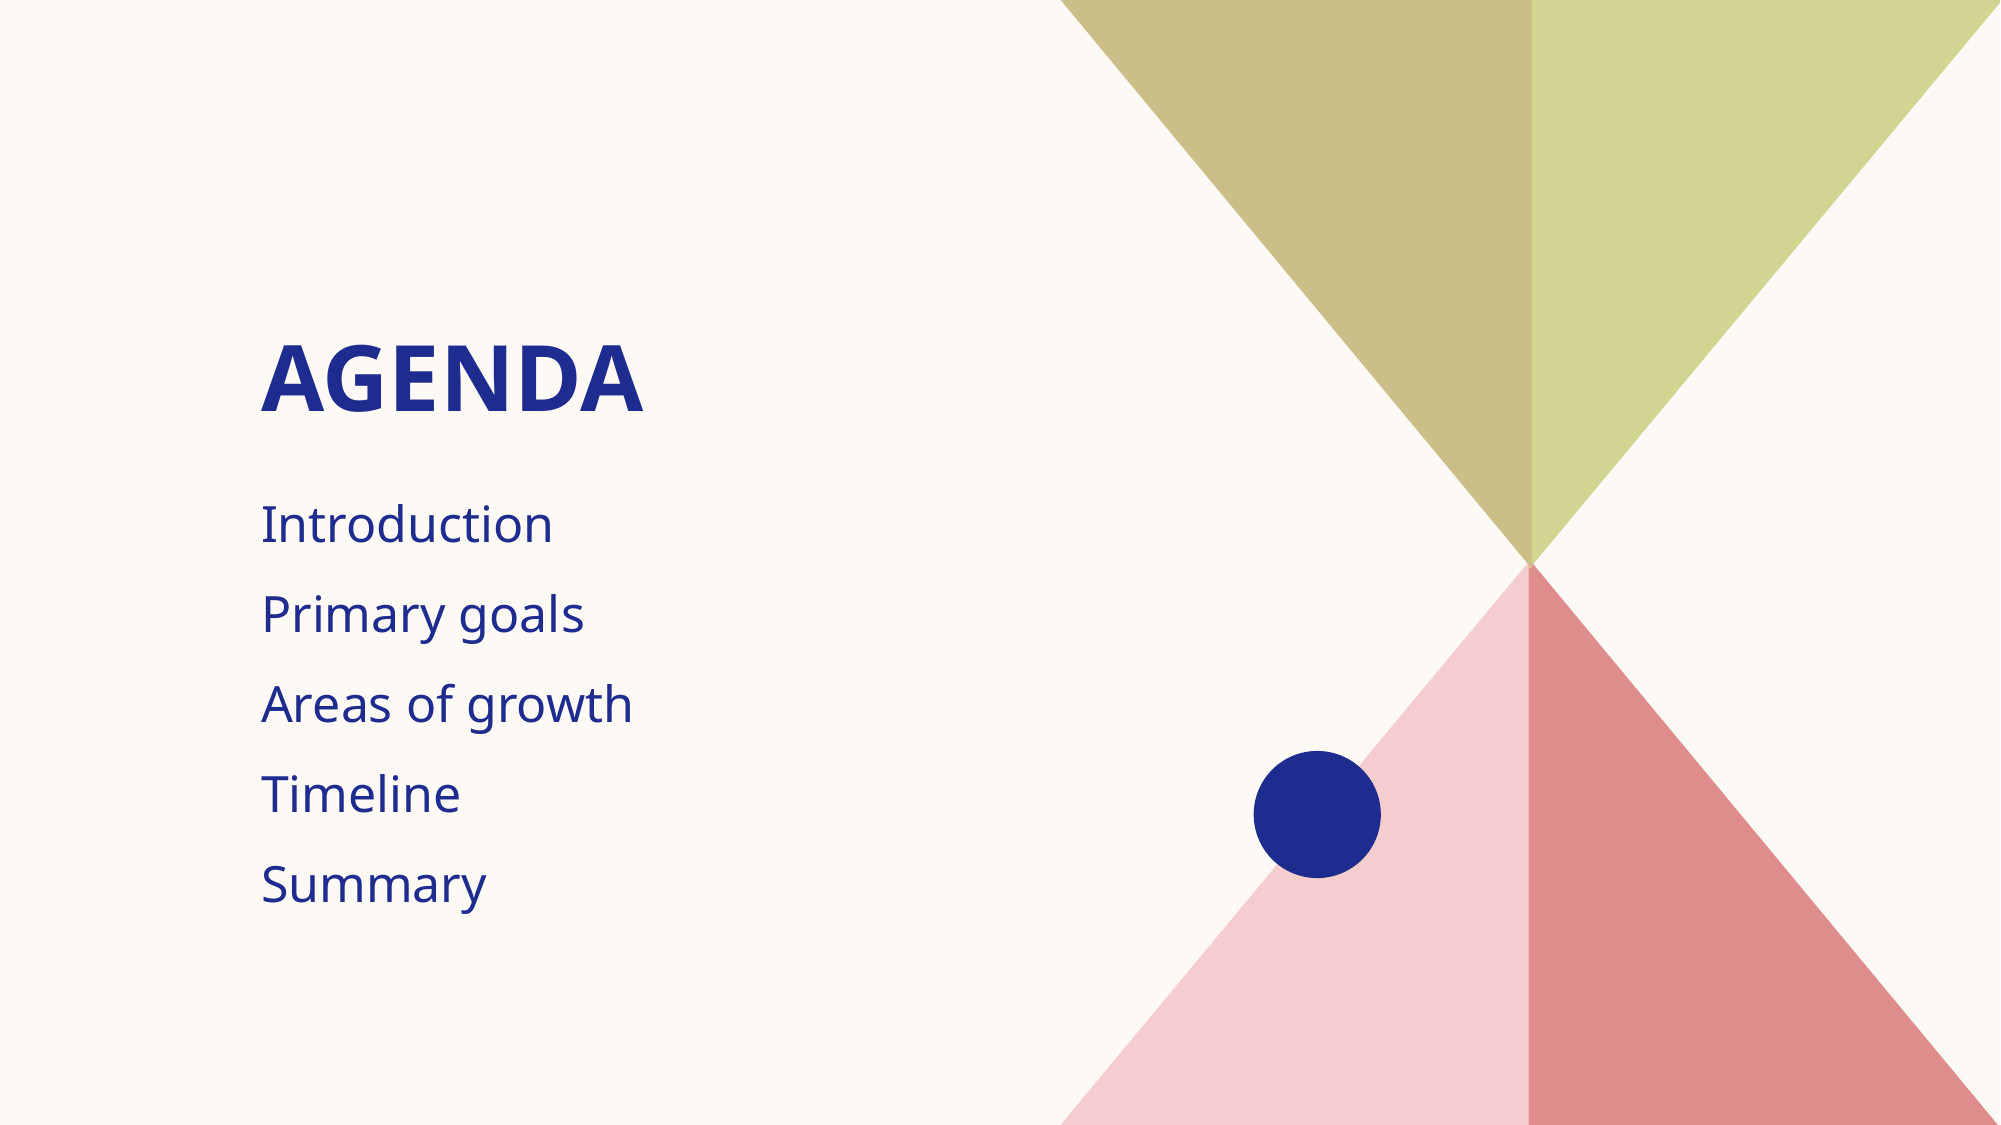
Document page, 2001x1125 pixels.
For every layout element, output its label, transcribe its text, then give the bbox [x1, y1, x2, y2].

title AGENDA [246, 311, 1180, 438]
list Introduction​ Primary goals ​Areas of growth Timeline ​Summary​ [246, 454, 1180, 967]
